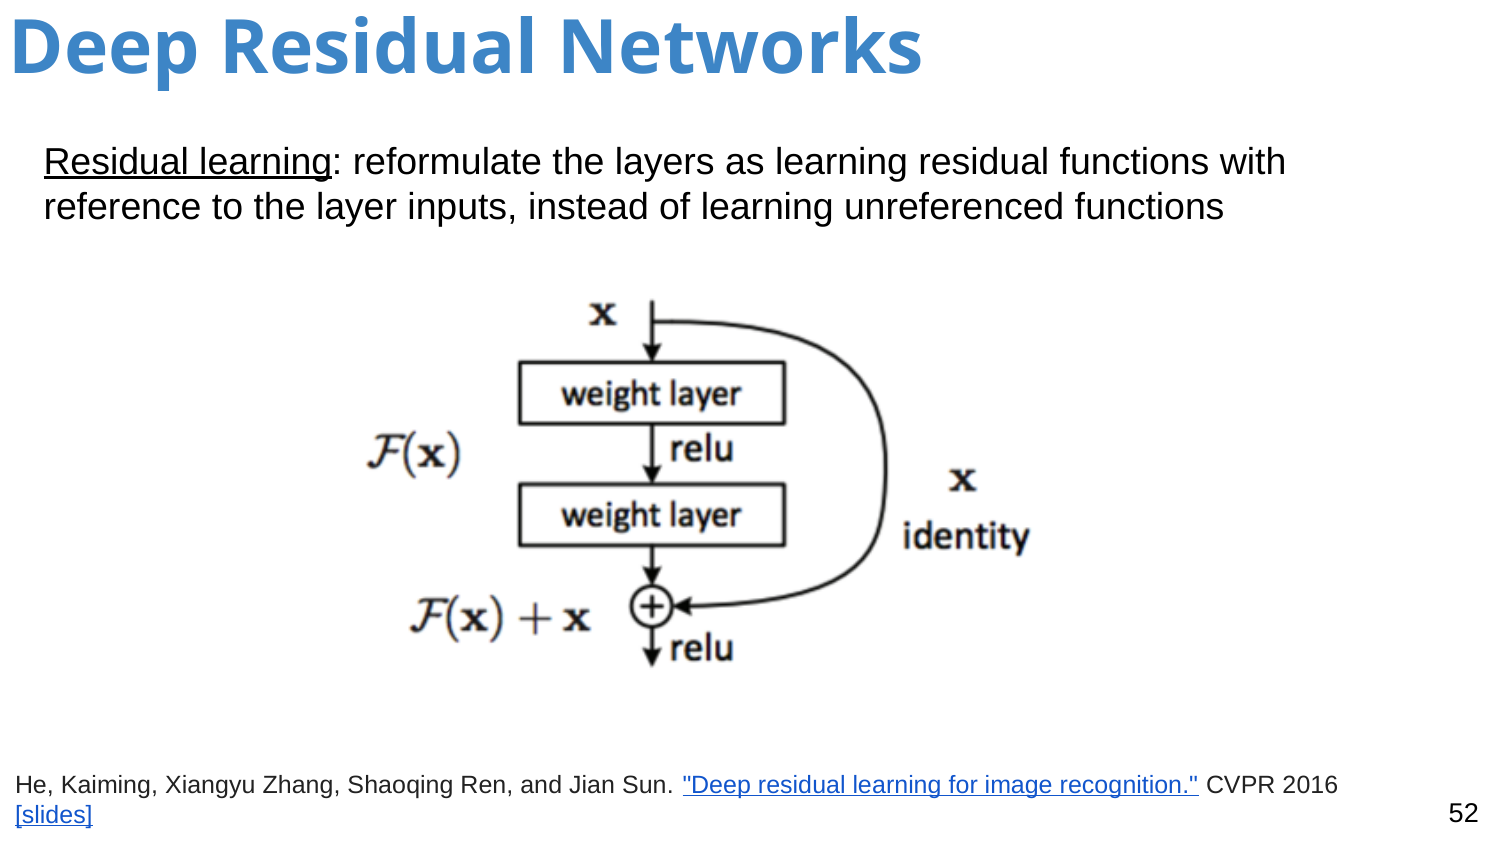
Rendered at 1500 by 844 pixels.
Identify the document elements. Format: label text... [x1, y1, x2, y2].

text_box He, Kaiming, Xiangyu Zhang, Shaoqing Ren, and Jian Sun. "Deep residual learning for image recognition." CVPR 2016 [slides] [0, 753, 1417, 801]
text_box Residual learning: reformulate the layers as learning residual functions with reference to the layer inputs, instead of learning unreferenced functions [28, 125, 1465, 239]
picture [347, 275, 1041, 679]
slide_number ‹#› [1403, 779, 1494, 844]
title Deep Residual Networks [0, 0, 1344, 104]
